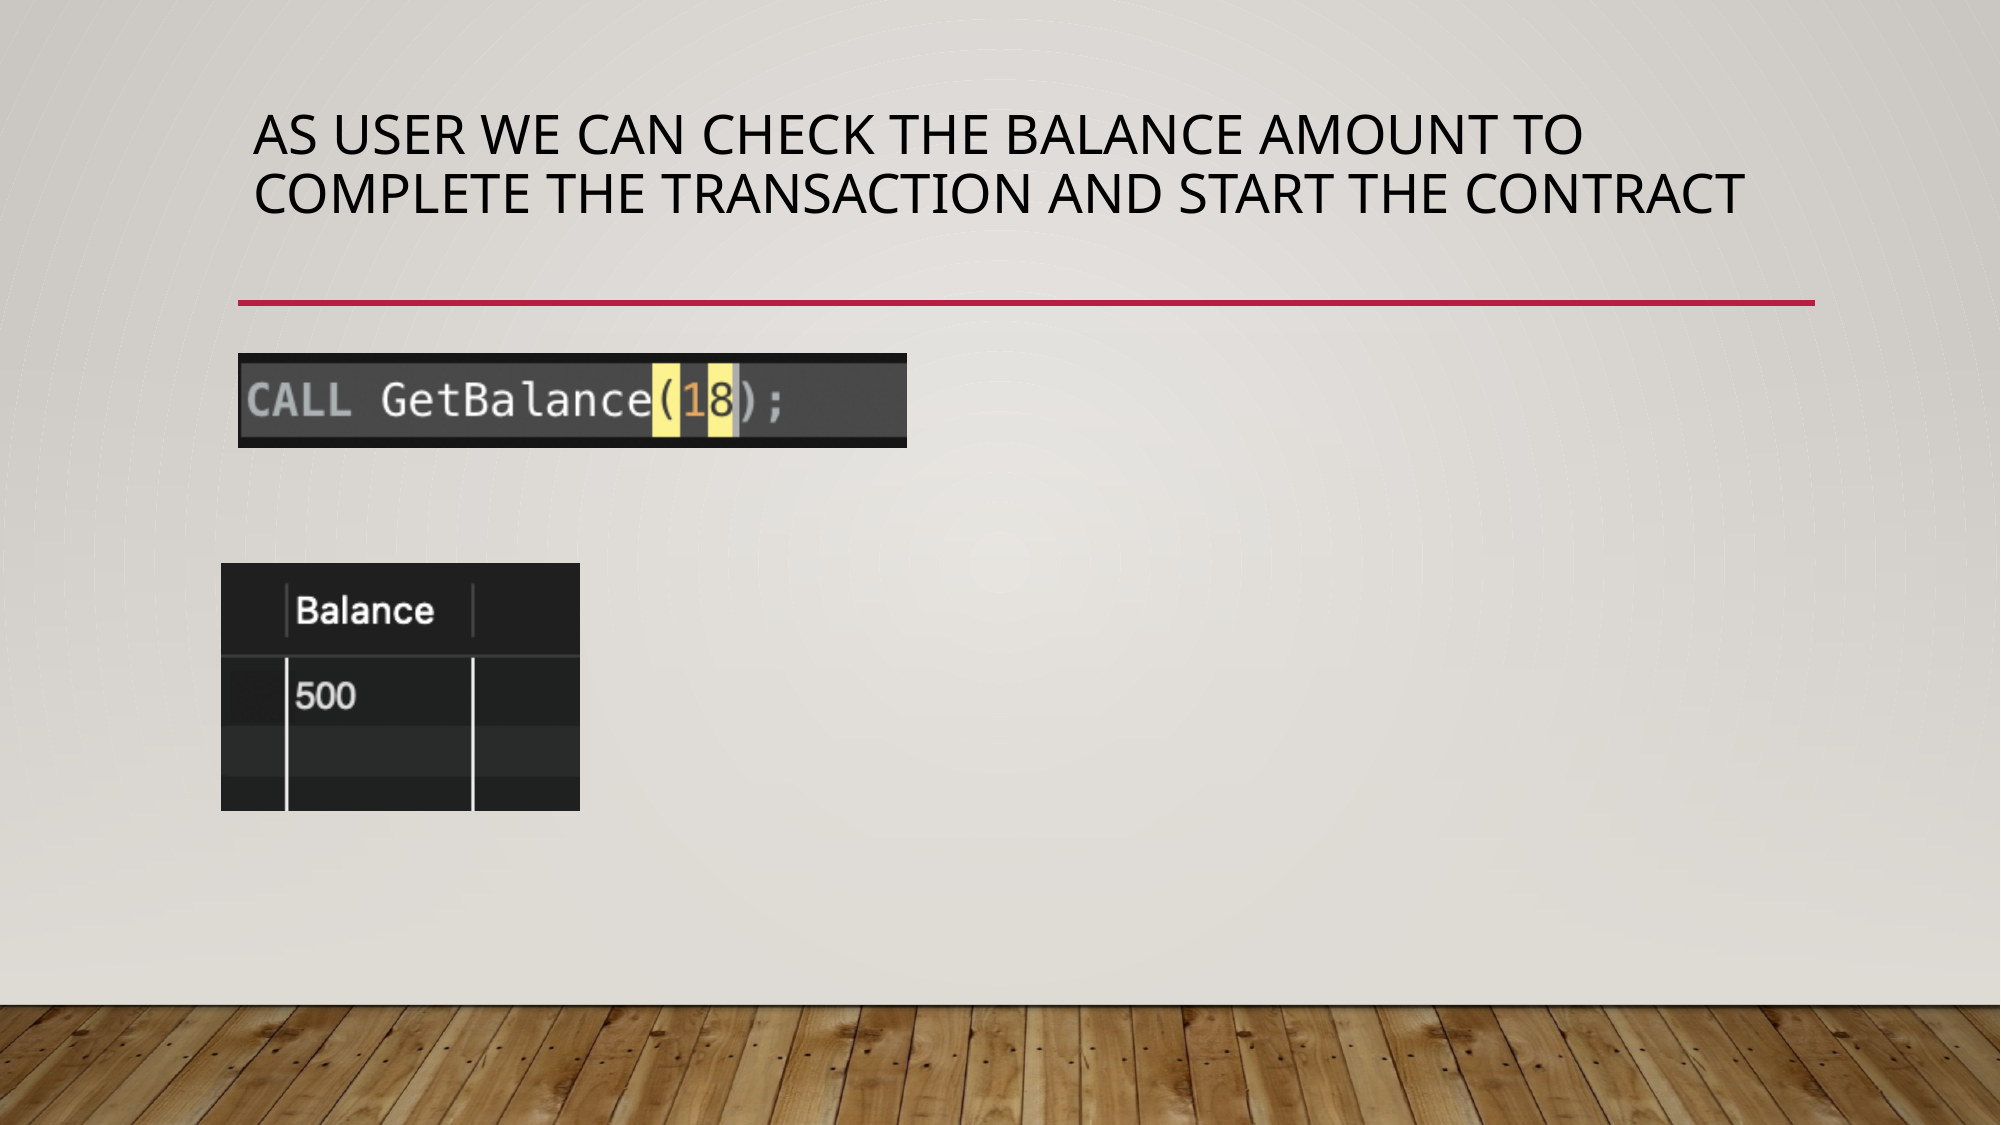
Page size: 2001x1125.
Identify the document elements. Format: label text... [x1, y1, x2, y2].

title AS USER WE CAN CHECK THE BALANCE AMOUNT TO COMPLETE THE TRANSACTION AND START THE CONTRACT [238, 100, 1814, 273]
picture [220, 563, 580, 811]
picture [0, 1005, 2000, 1125]
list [237, 353, 907, 448]
